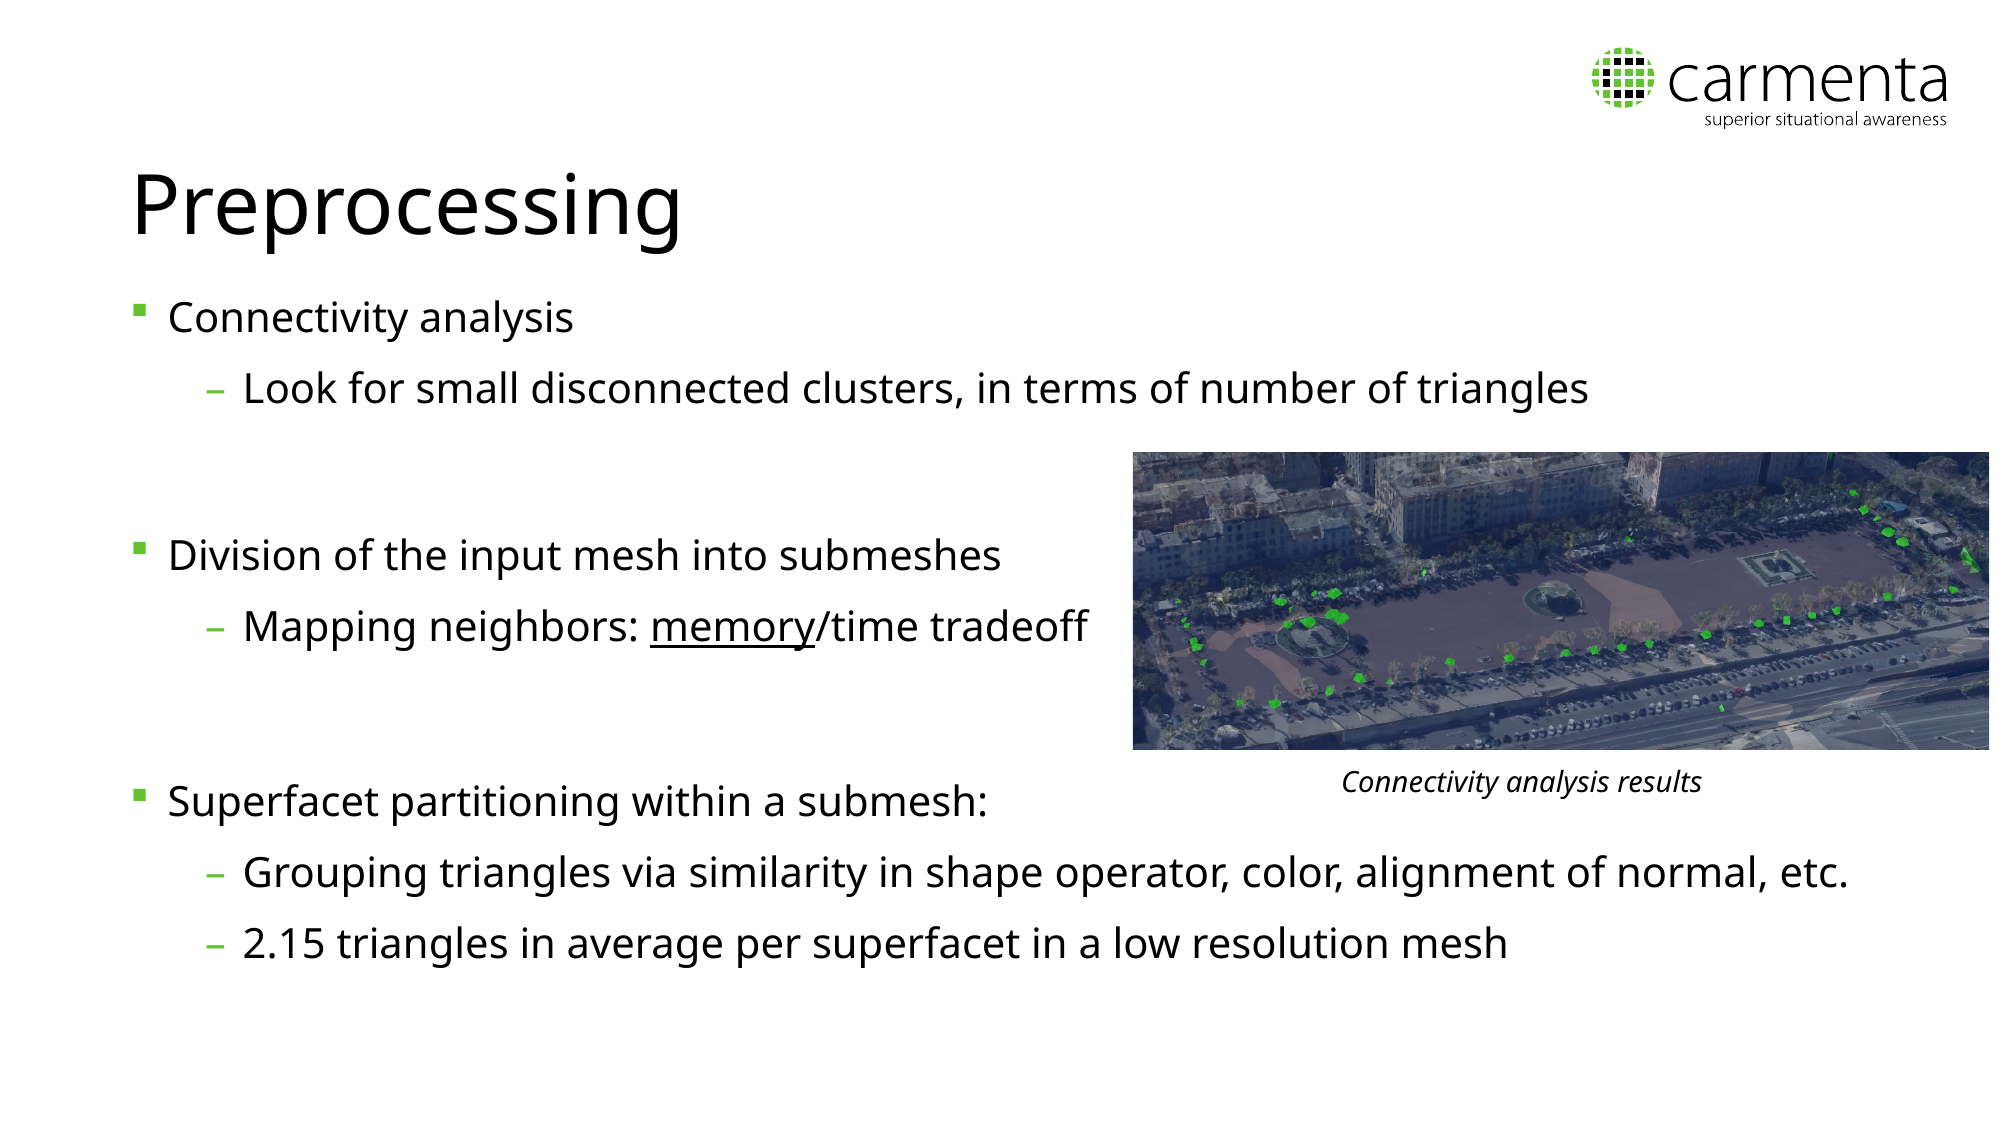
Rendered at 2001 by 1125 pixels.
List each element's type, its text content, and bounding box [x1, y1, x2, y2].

text_box Connectivity analysis results [1326, 755, 1733, 806]
title Preprocessing [130, 143, 1870, 274]
list Connectivity analysis Look for small disconnected clusters, in terms of number of triangles Division of the input mesh into submeshes Mapping neighbors: memory/time tradeoff Superfacet partitioning within a submesh: Grouping triangles via similarity in shape operator, color, alignment of normal, etc. 2.15 triangles in average per superfacet in a low resolution mesh [130, 290, 1870, 1067]
picture [1132, 451, 1990, 750]
